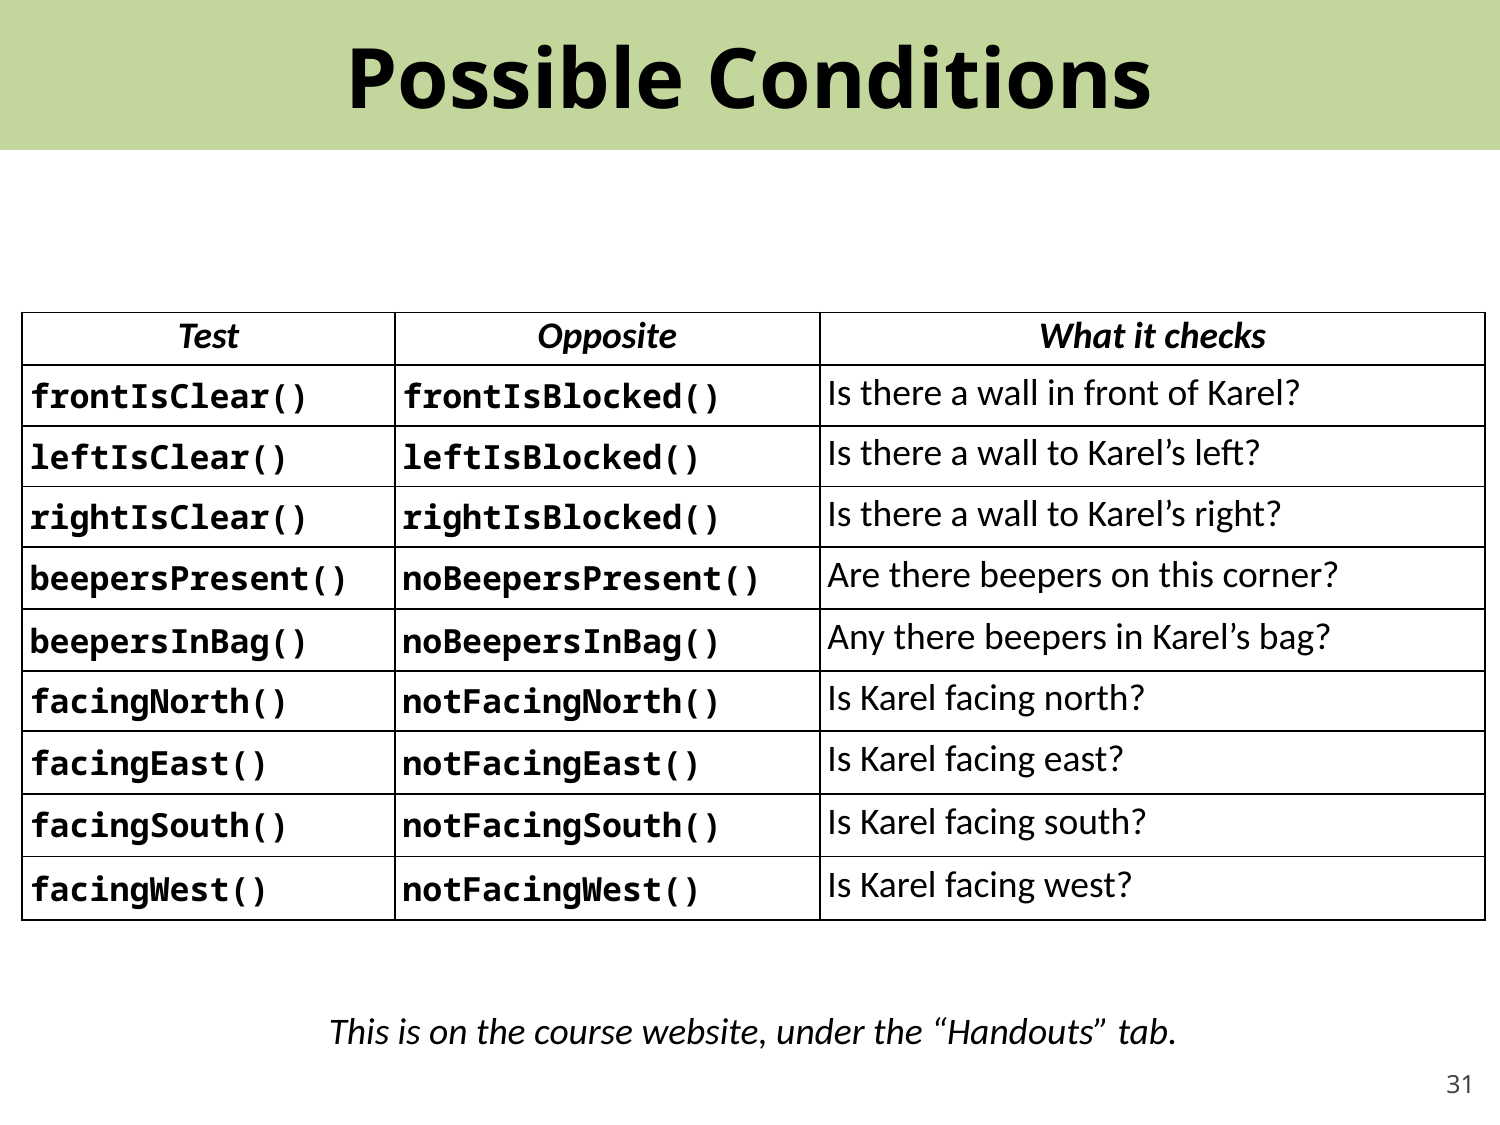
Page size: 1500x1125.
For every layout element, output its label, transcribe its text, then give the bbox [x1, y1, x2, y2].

table_cell notFacingEast() [396, 732, 819, 793]
table_cell Is Karel facing south? [821, 795, 1484, 856]
table_cell facingSouth() [23, 795, 394, 856]
table_cell Is there a wall to Karel’s left? [821, 427, 1484, 486]
table_cell leftIsClear() [23, 427, 394, 486]
table_cell noBeepersInBag() [396, 610, 819, 670]
table_cell frontIsClear() [23, 366, 394, 425]
table_cell Is there a wall to Karel’s right? [821, 487, 1484, 546]
table_header Opposite [396, 313, 819, 364]
table_cell noBeepersPresent() [396, 548, 819, 608]
table_cell notFacingSouth() [396, 795, 819, 856]
table_cell facingEast() [23, 732, 394, 793]
table_cell notFacingNorth() [396, 672, 819, 730]
table_cell notFacingWest() [396, 857, 819, 919]
table_cell Is Karel facing west? [821, 857, 1484, 919]
table_cell rightIsClear() [23, 487, 394, 546]
table_header What it checks [821, 313, 1484, 364]
title Possible Conditions [75, 0, 1425, 150]
table_cell Is Karel facing north? [821, 672, 1484, 730]
table_cell facingWest() [23, 857, 394, 919]
table_cell Is there a wall in front of Karel? [821, 366, 1484, 425]
table_cell Any there beepers in Karel’s bag? [821, 610, 1484, 670]
table_header Test [23, 313, 394, 364]
text_box This is on the course website, under the “Handouts” tab. [66, 999, 1442, 1060]
table_cell Are there beepers on this corner? [821, 548, 1484, 608]
table_cell rightIsBlocked() [396, 487, 819, 546]
table_cell beepersInBag() [23, 610, 394, 670]
table_cell beepersPresent() [23, 548, 394, 608]
table_cell leftIsBlocked() [396, 427, 819, 486]
table_cell facingNorth() [23, 672, 394, 730]
table_cell frontIsBlocked() [396, 366, 819, 425]
table_cell Is Karel facing east? [821, 732, 1484, 793]
